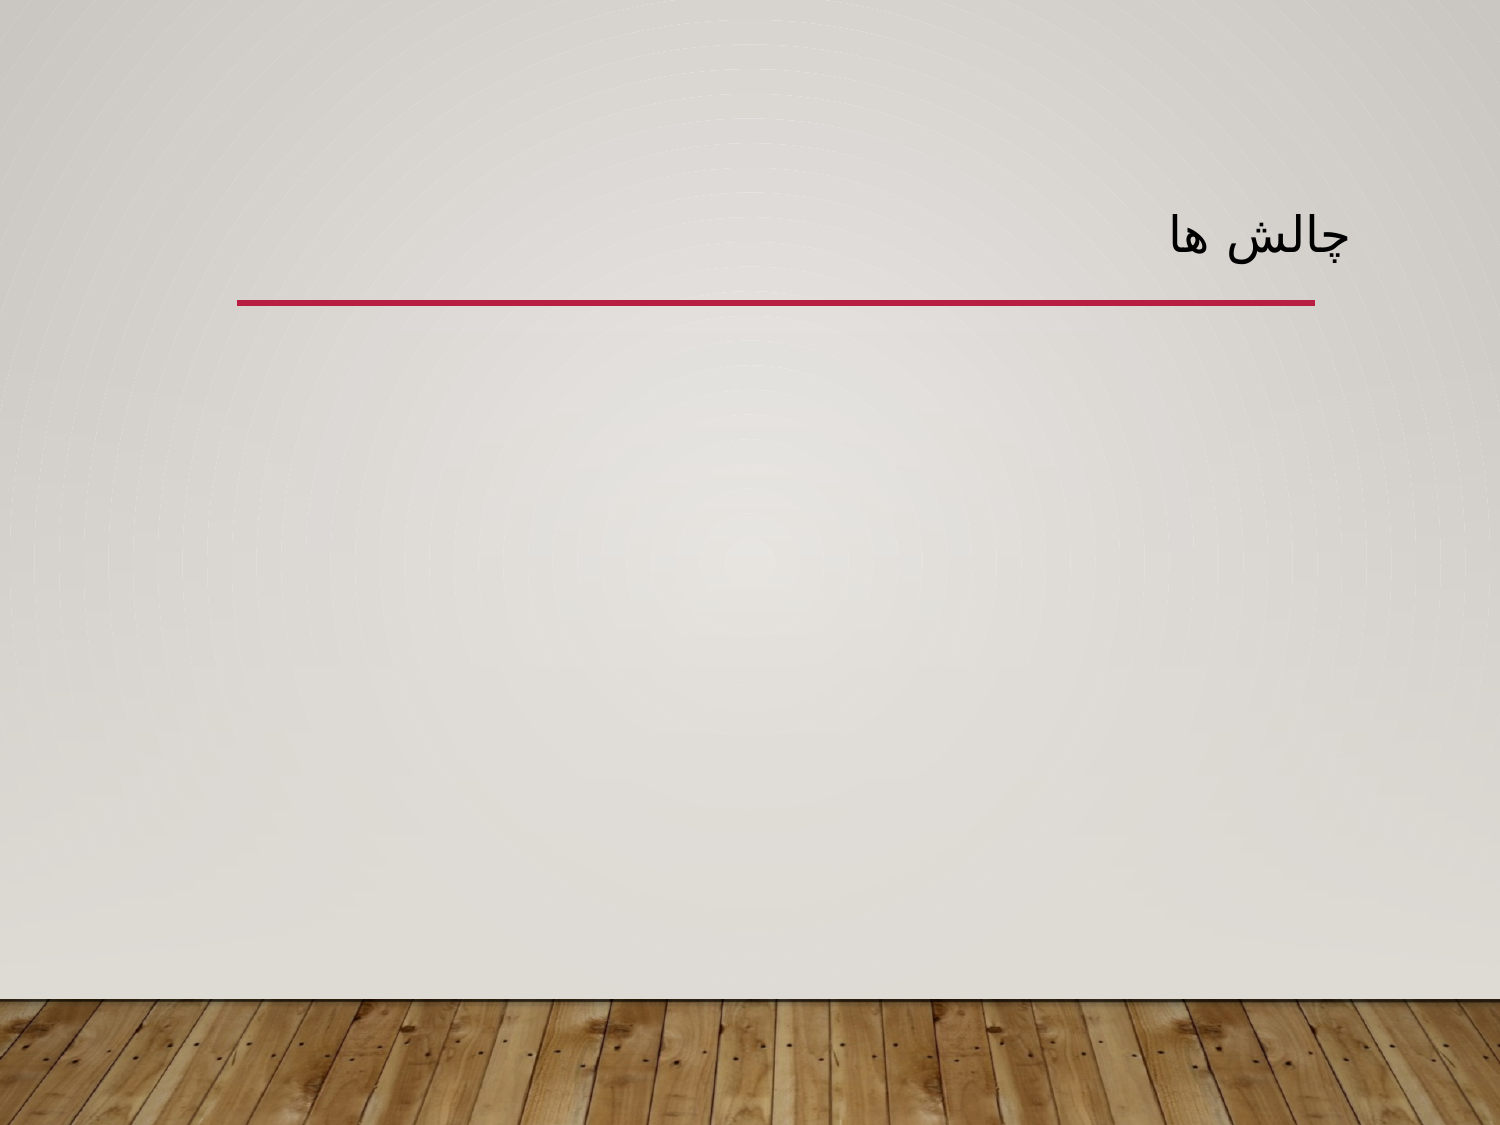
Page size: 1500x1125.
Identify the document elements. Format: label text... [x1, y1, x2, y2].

text_box چالش ها [185, 201, 1367, 331]
picture [0, 999, 1500, 1125]
